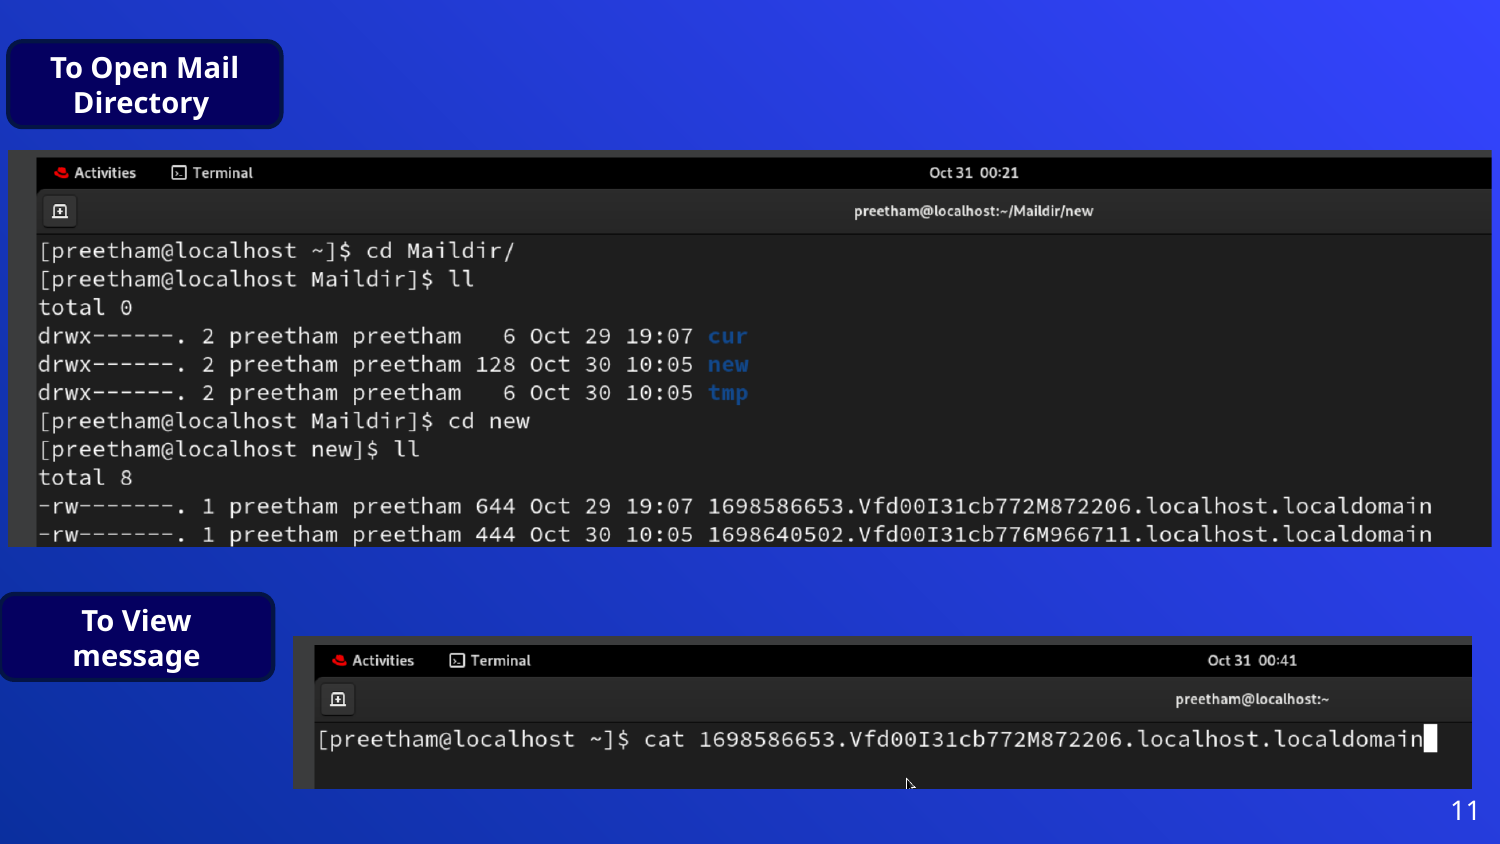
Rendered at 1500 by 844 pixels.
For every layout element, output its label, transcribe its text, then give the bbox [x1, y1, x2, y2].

text_box To View message [0, 591, 276, 682]
picture [7, 150, 1492, 547]
picture [293, 636, 1472, 789]
text_box To Open Mail Directory [6, 39, 284, 130]
slide_number 11 [1391, 779, 1482, 844]
